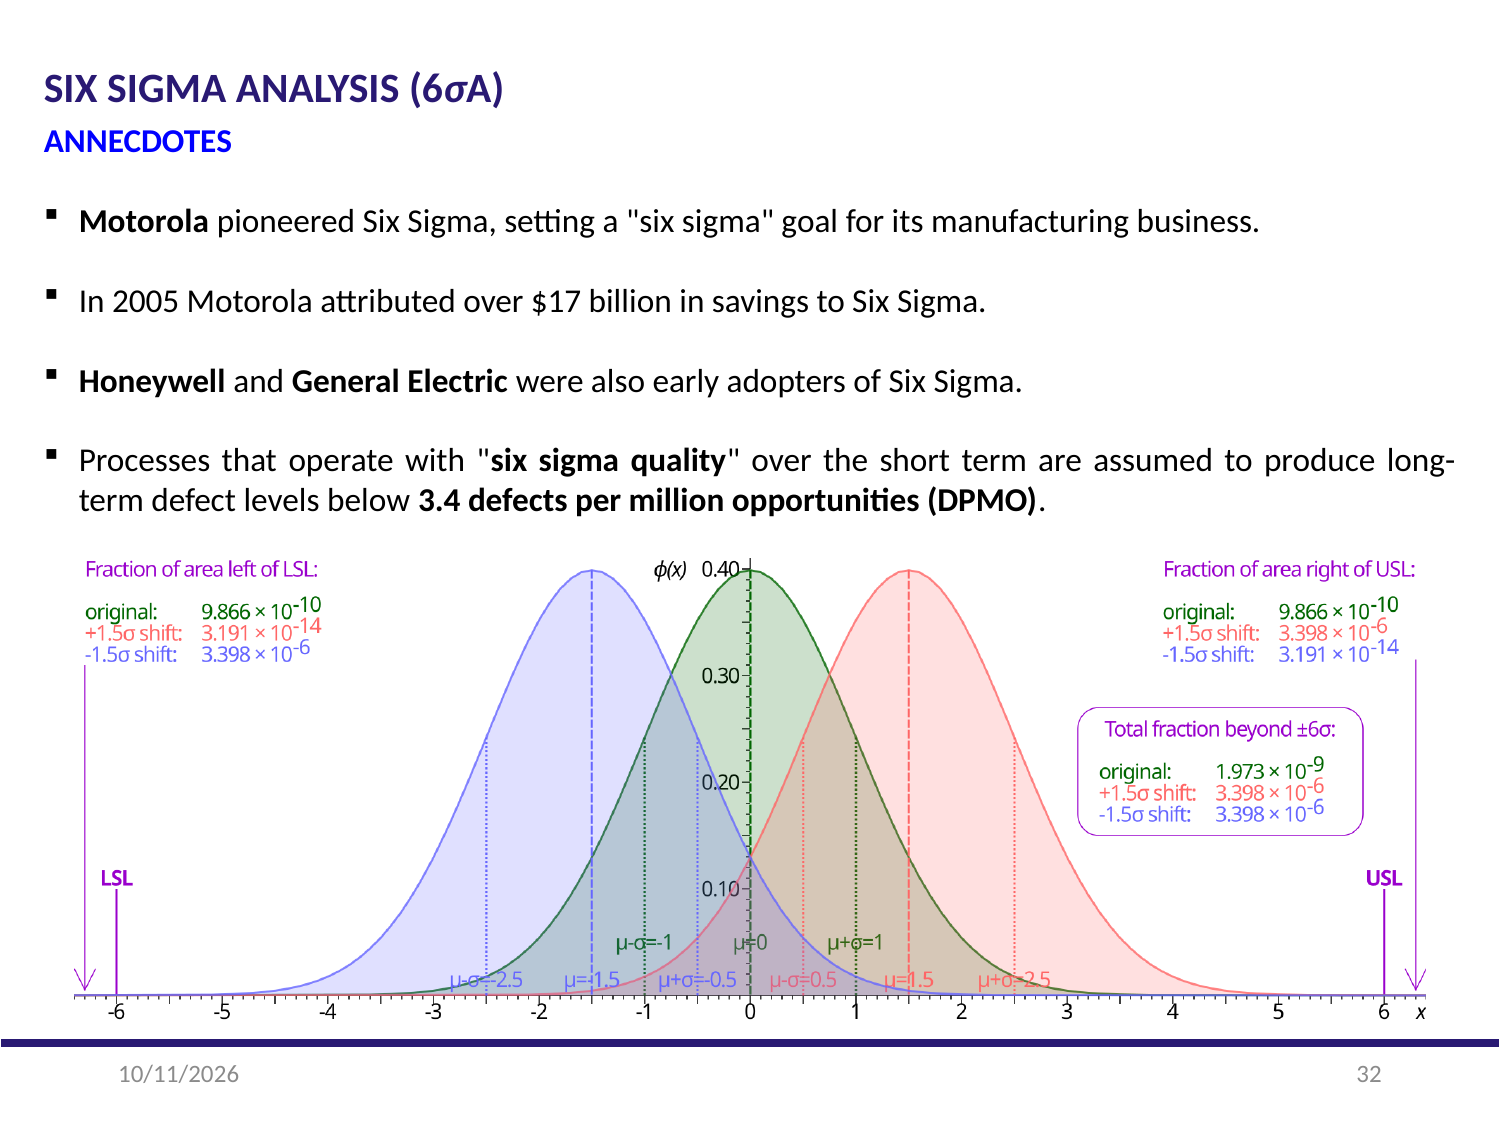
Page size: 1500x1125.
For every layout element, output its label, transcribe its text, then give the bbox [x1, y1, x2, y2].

text_box SIX SIGMA ANALYSIS (6σA) [28, 53, 926, 119]
picture [74, 558, 1426, 1027]
slide_number 32 [1059, 1047, 1397, 1103]
text_box ANNECDOTES Motorola pioneered Six Sigma, setting a "six sigma" goal for its manufacturing business. In 2005 Motorola attributed over $17 billion in savings to Six Sigma. Honeywell and General Electric were also early adopters of Six Sigma. Processes that operate with "six sigma quality" over the short term are assumed to produce long-term defect levels below 3.4 defects per million opportunities (DPMO). [28, 111, 1472, 526]
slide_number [103, 1047, 441, 1103]
